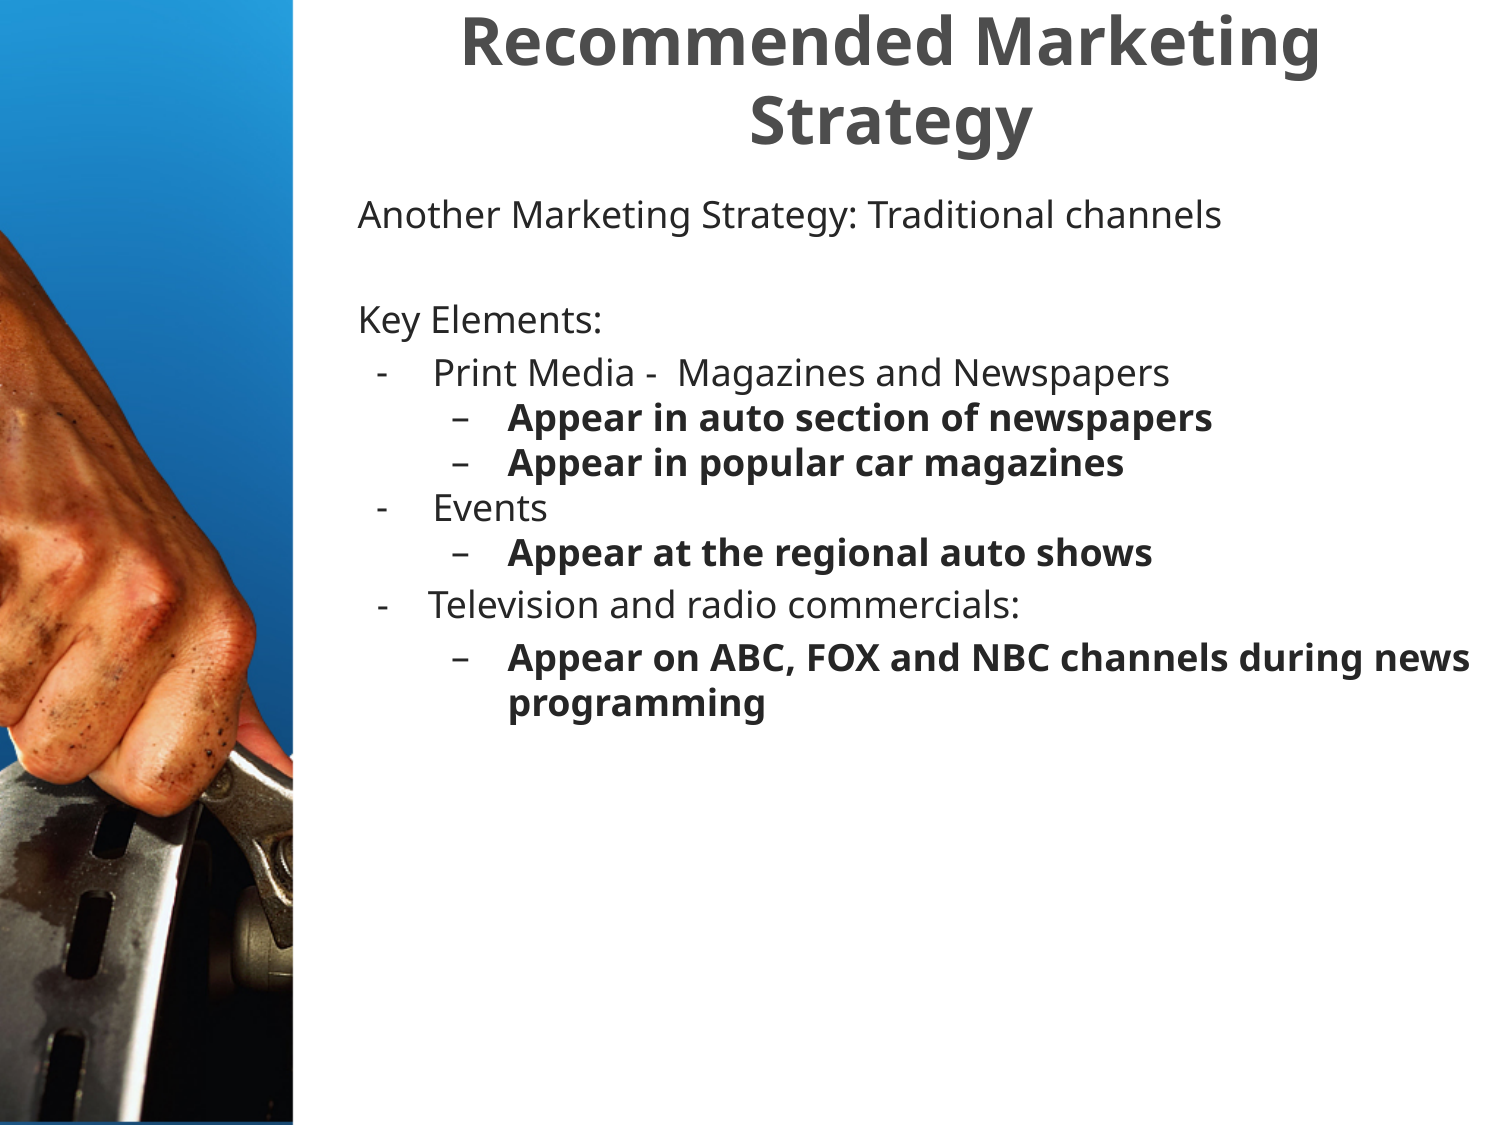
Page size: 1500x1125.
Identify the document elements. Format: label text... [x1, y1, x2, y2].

list Another Marketing Strategy: Traditional channels Key Elements: Print Media - Magazines and Newspapers Appear in auto section of newspapers Appear in popular car magazines Events Appear at the regional auto shows - Television and radio commercials: Appear on ABC, FOX and NBC channels during news programming [342, 183, 1500, 876]
title Recommended Marketing Strategy [312, 19, 1471, 138]
picture [0, 0, 1500, 1125]
